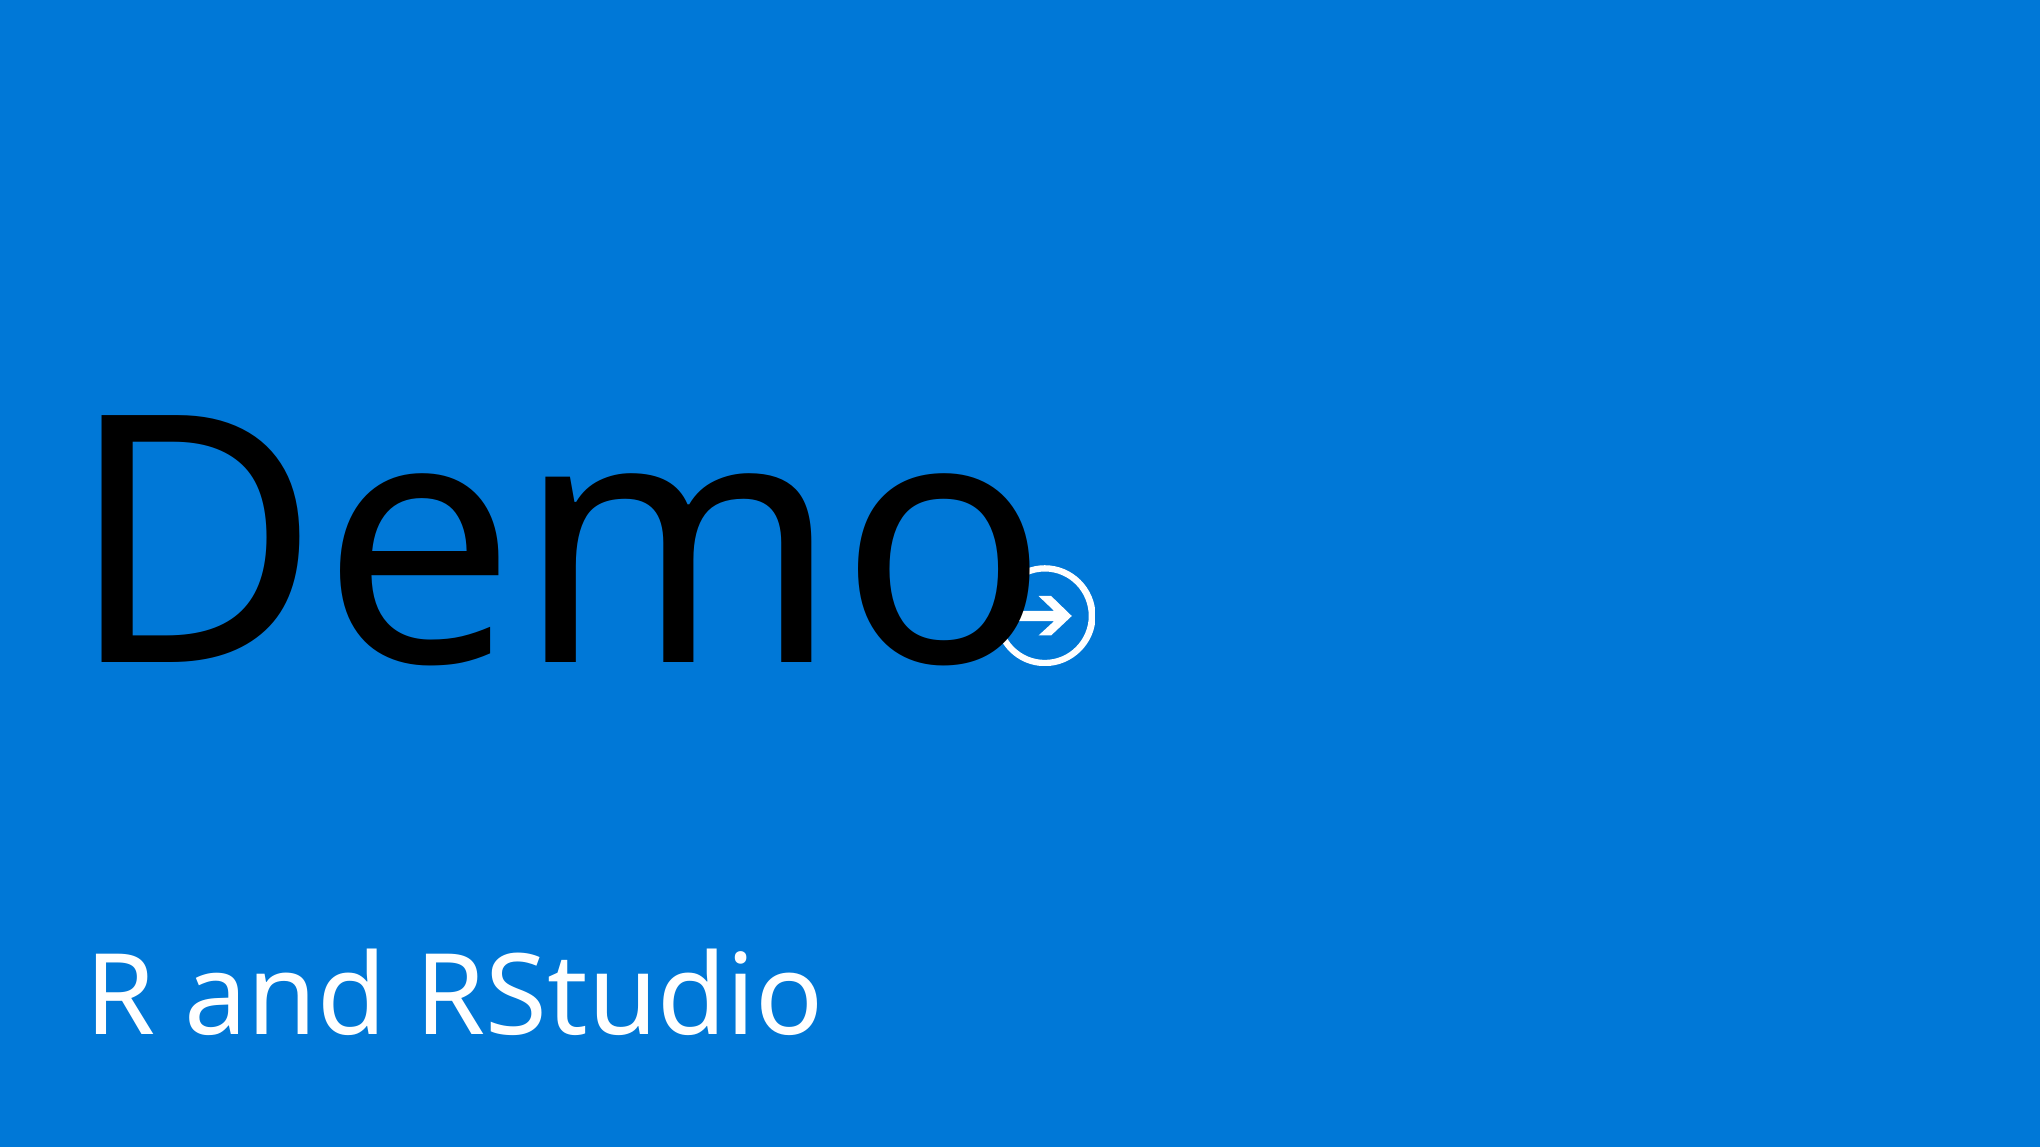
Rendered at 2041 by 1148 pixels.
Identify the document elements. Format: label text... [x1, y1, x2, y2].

text_box R and RStudio [71, 914, 1957, 1148]
list Demo [45, 348, 1696, 649]
